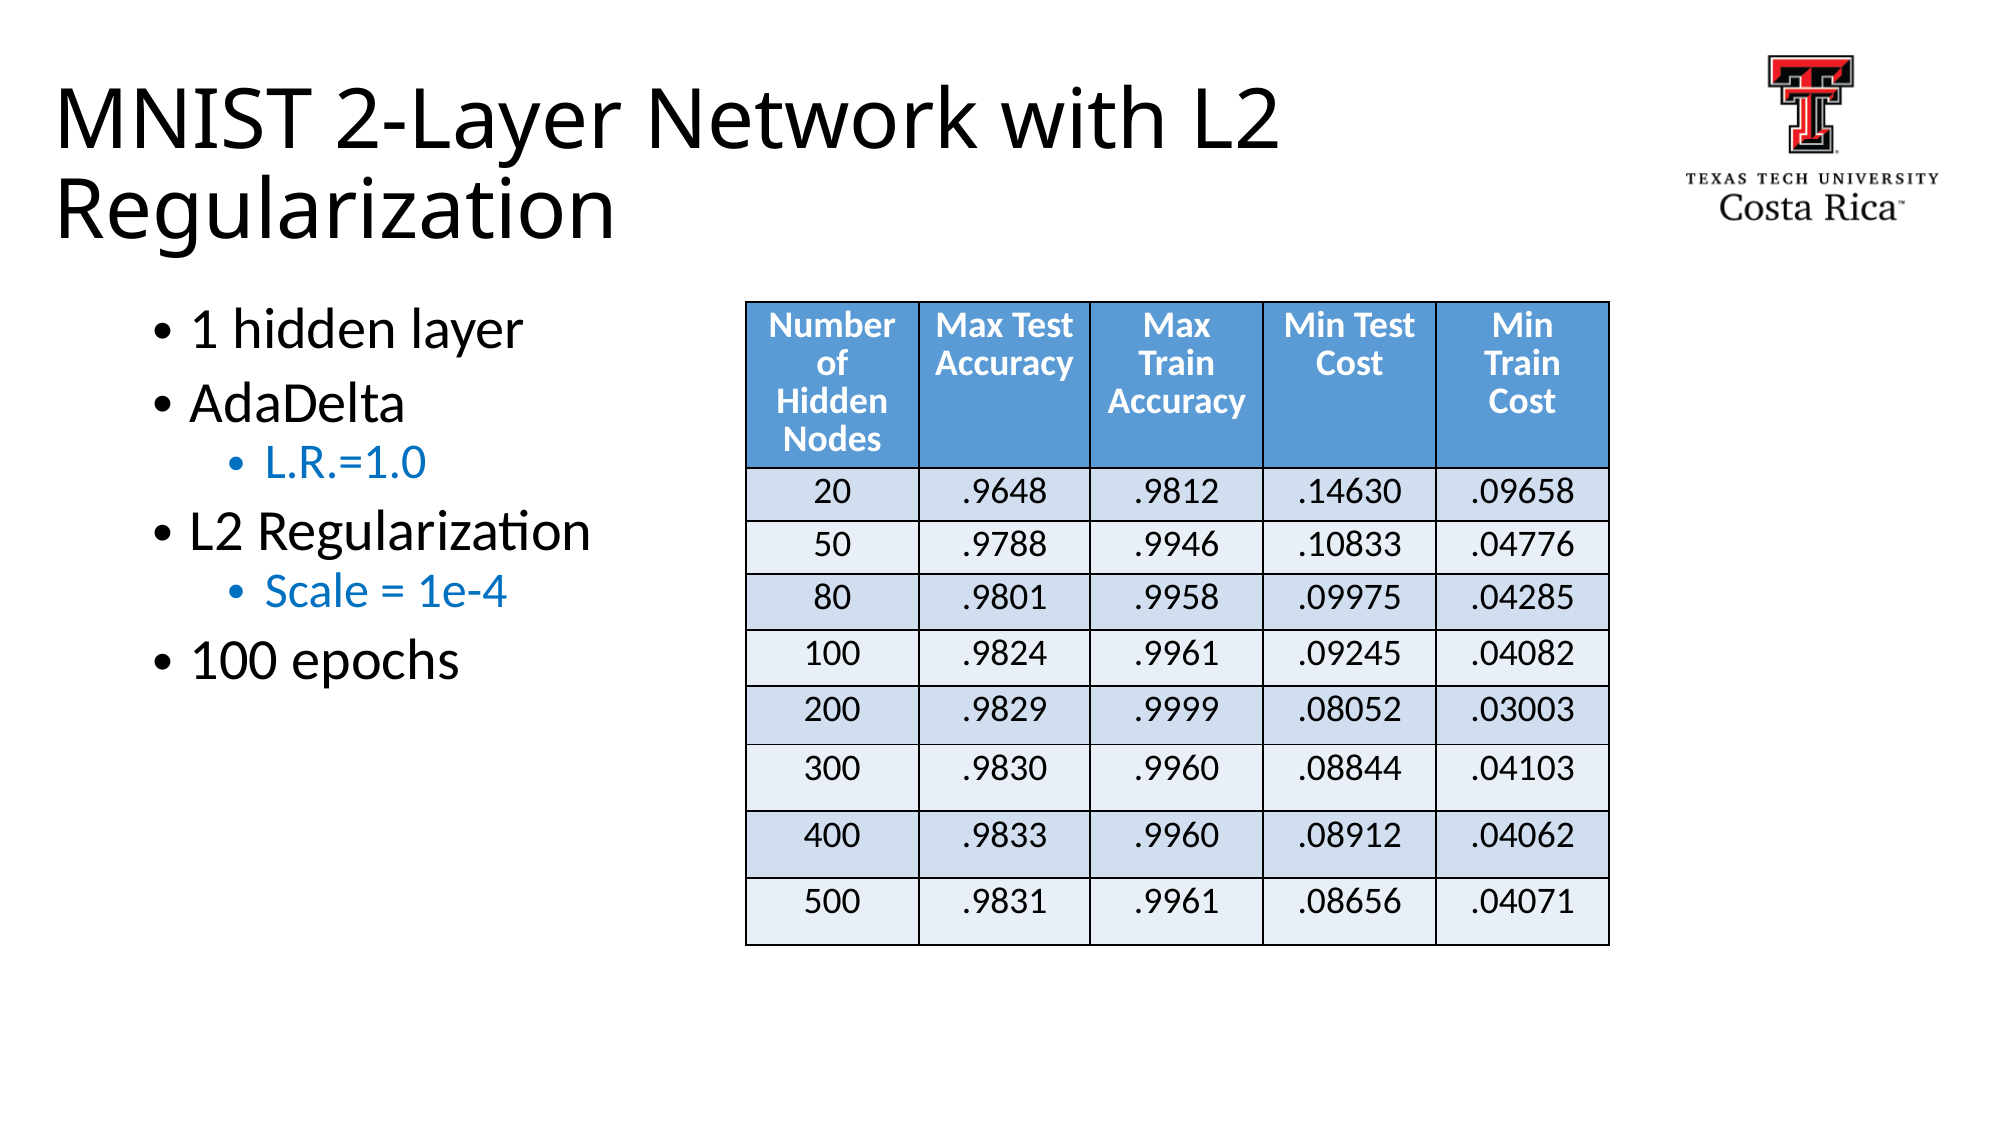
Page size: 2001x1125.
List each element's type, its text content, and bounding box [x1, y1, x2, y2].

table_cell .09975 [1264, 575, 1435, 629]
table_cell 100 [747, 631, 918, 685]
table_cell .04062 [1437, 812, 1608, 877]
table_cell .09658 [1437, 469, 1608, 520]
table_cell .9833 [920, 812, 1089, 877]
table_cell 200 [747, 687, 918, 744]
table_cell 20 [747, 469, 918, 520]
table_cell .9960 [1091, 745, 1262, 810]
table_cell .9830 [920, 745, 1089, 810]
table_cell 400 [747, 812, 918, 877]
text_box 1 hidden layer AdaDelta L.R.=1.0 L2 Regularization Scale = 1e-4 100 epochs [137, 299, 646, 805]
table_cell .9946 [1091, 522, 1262, 573]
table_cell .04082 [1437, 631, 1608, 685]
table_cell .9831 [920, 879, 1089, 944]
table_header Max Test Accuracy [920, 303, 1089, 467]
table_cell .9999 [1091, 687, 1262, 744]
table_cell .04103 [1437, 745, 1608, 810]
table_cell .04071 [1437, 879, 1608, 944]
table_cell .9958 [1091, 575, 1262, 629]
table_cell 50 [747, 522, 918, 573]
table_cell .9961 [1091, 631, 1262, 685]
table_cell .08912 [1264, 812, 1435, 877]
table_cell .04285 [1437, 575, 1608, 629]
table_cell 500 [747, 879, 918, 944]
picture [1664, 30, 1964, 251]
table_header Min Test Cost [1264, 303, 1435, 467]
table_cell .9960 [1091, 812, 1262, 877]
table_cell .08656 [1264, 879, 1435, 944]
table_cell .03003 [1437, 687, 1608, 744]
table_header Min Train Cost [1437, 303, 1608, 467]
table_cell .9812 [1091, 469, 1262, 520]
table_cell .08844 [1264, 745, 1435, 810]
table_cell .14630 [1264, 469, 1435, 520]
table_cell .09245 [1264, 631, 1435, 685]
table_cell .04776 [1437, 522, 1608, 573]
table_cell .9961 [1091, 879, 1262, 944]
table_cell .10833 [1264, 522, 1435, 573]
table_cell .9648 [920, 469, 1089, 520]
table_header Max Train Accuracy [1091, 303, 1262, 467]
table_header Number of Hidden Nodes [747, 303, 918, 467]
table_cell 80 [747, 575, 918, 629]
table_cell .08052 [1264, 687, 1435, 744]
table_cell 300 [747, 745, 918, 810]
table_cell .9824 [920, 631, 1089, 685]
table_cell .9829 [920, 687, 1089, 744]
table_cell .9788 [920, 522, 1089, 573]
title MNIST 2-Layer Network with L2 Regularization [38, 57, 1764, 276]
table_cell .9801 [920, 575, 1089, 629]
